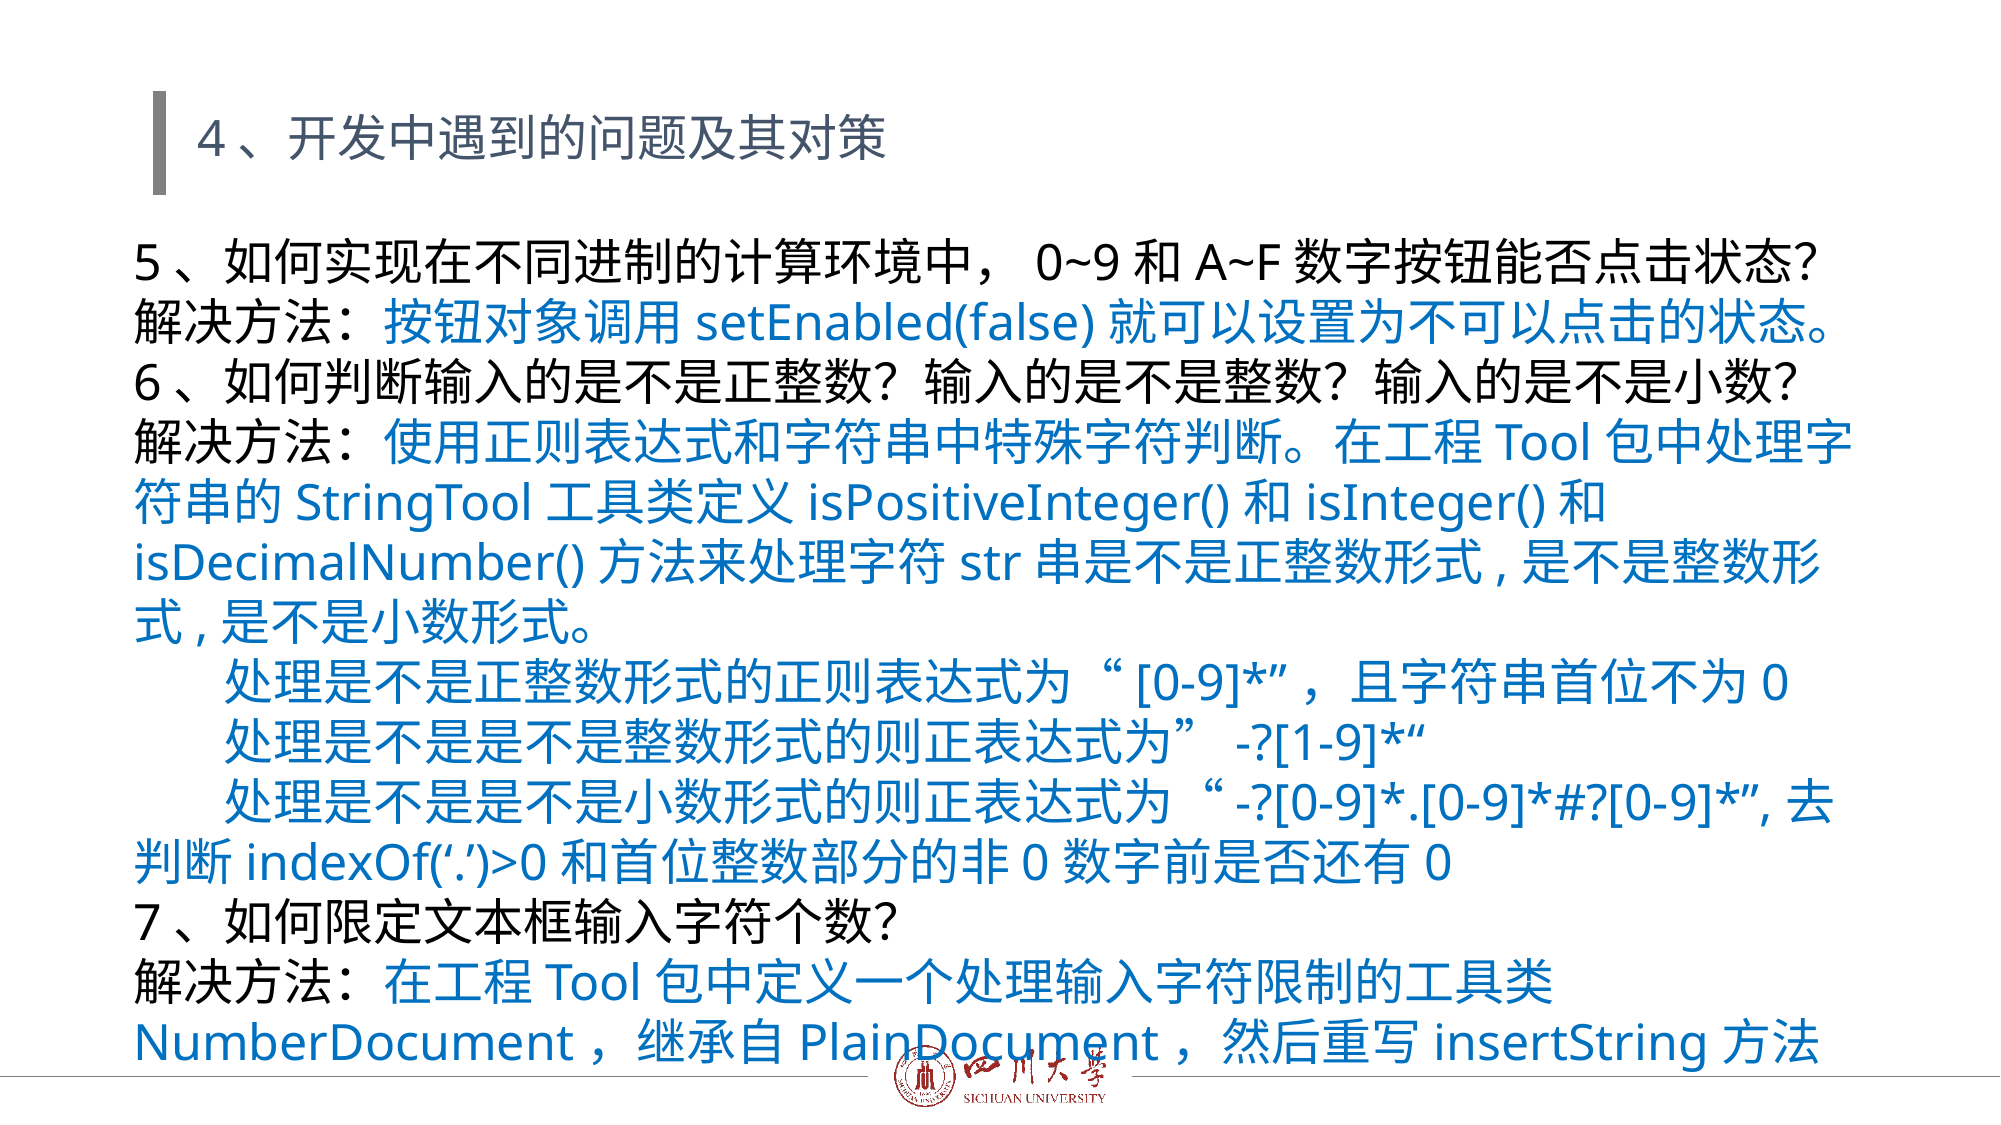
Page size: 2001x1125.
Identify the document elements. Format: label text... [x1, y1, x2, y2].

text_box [174, 110, 1856, 200]
picture [893, 1045, 1106, 1107]
text_box [153, 91, 166, 195]
text_box 5、如何实现在不同进制的计算环境中，0~9和A~F数字按钮能否点击状态？ 解决方法：按钮对象调用setEnabled(false)就可以设置为不可以点击的状态。 6、如何判断输入的是不是正整数？输入的是不是整数？输入的是不是小数？ 解决方法：使用正则表达式和字符串中特殊字符判断。在工程Tool包中处理字符串的StringTool工具类定义isPositiveInteger()和isInteger()和isDecimalNumber()方法来处理字符str串是不是正整数形式,是不是整数形式,是不是小数形式。 处理是不是正整数形式的正则表达式为“[0-9]*”，且字符串首位不为0 处理是不是是不是整数形式的则正表达式为”-?[1-9]*“ 处理是不是是不是小数形式的则正表达式为“-?[0-9]*.[0-9]*#?[0-9]*”,去判断indexOf(‘.’)>0和首位整数部分的非0数字前是否还有0 7、如何限定文本框输入字符个数？ 解决方法：在工程Tool包中定义一个处理输入字符限制的工具类NumberDocument，继承自PlainDocument，然后重写insertString方法 [118, 222, 1882, 1078]
